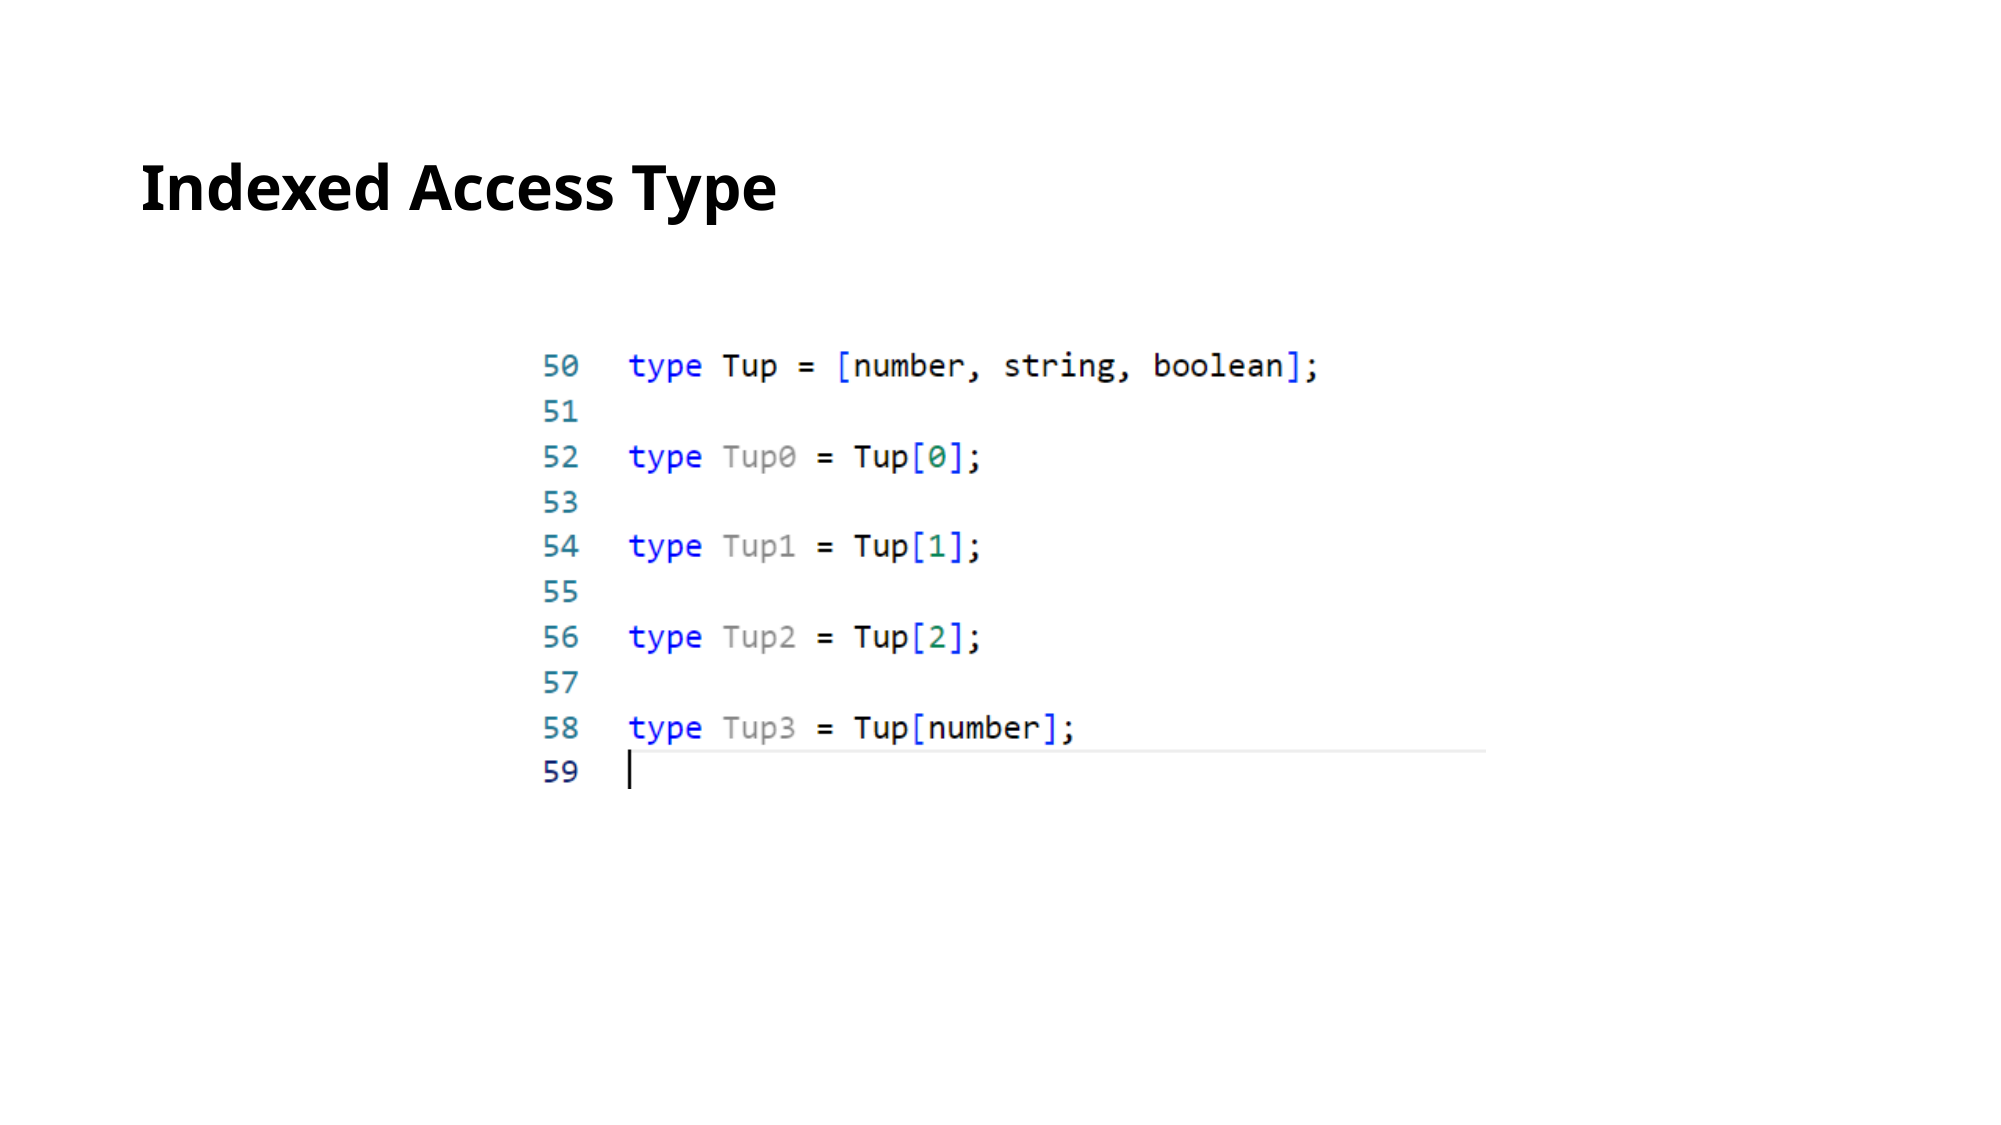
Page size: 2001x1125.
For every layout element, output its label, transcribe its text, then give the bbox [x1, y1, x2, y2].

picture [514, 336, 1486, 789]
text_box Indexed Access Type [126, 140, 1874, 231]
